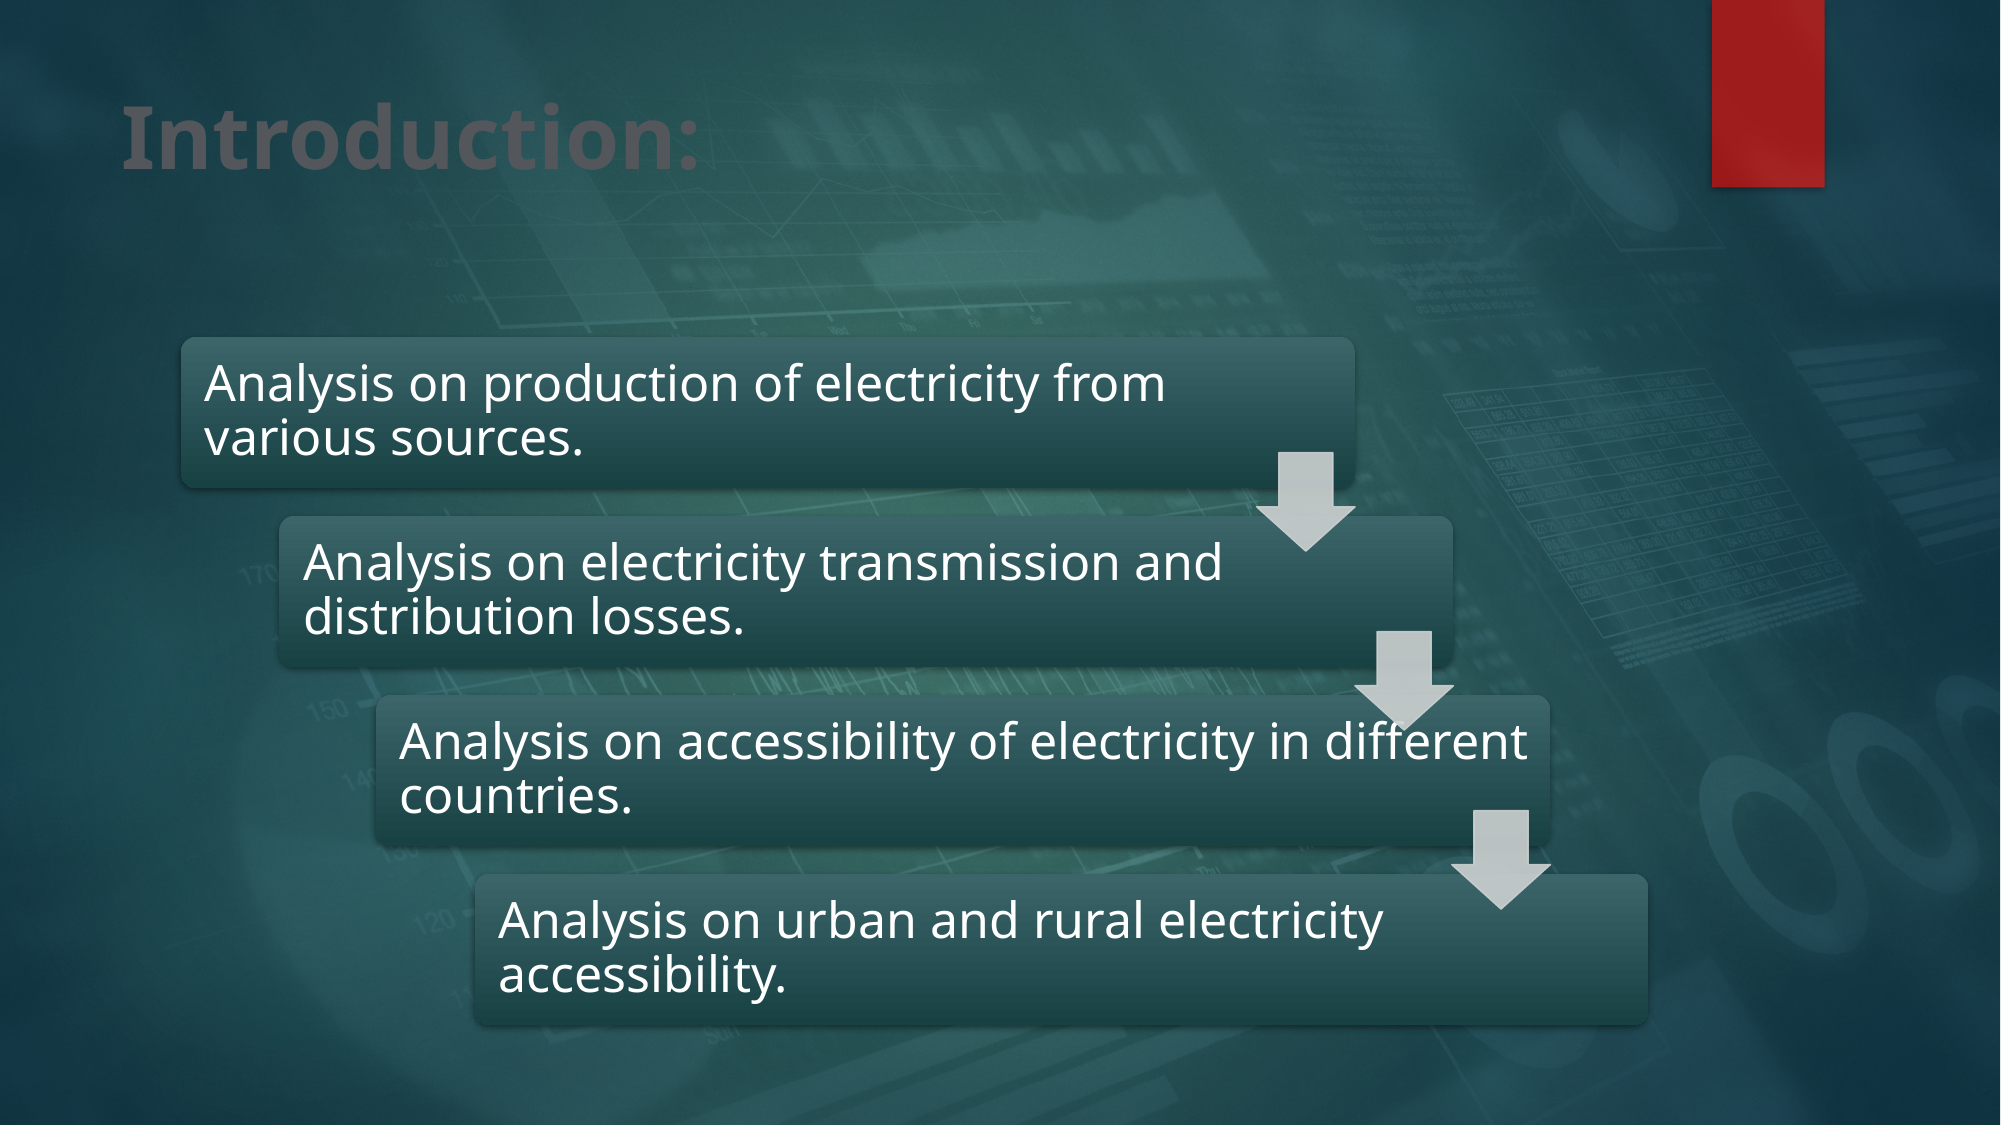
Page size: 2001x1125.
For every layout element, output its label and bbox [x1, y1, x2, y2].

picture [0, 0, 2000, 1125]
text_box [180, 336, 1649, 1026]
